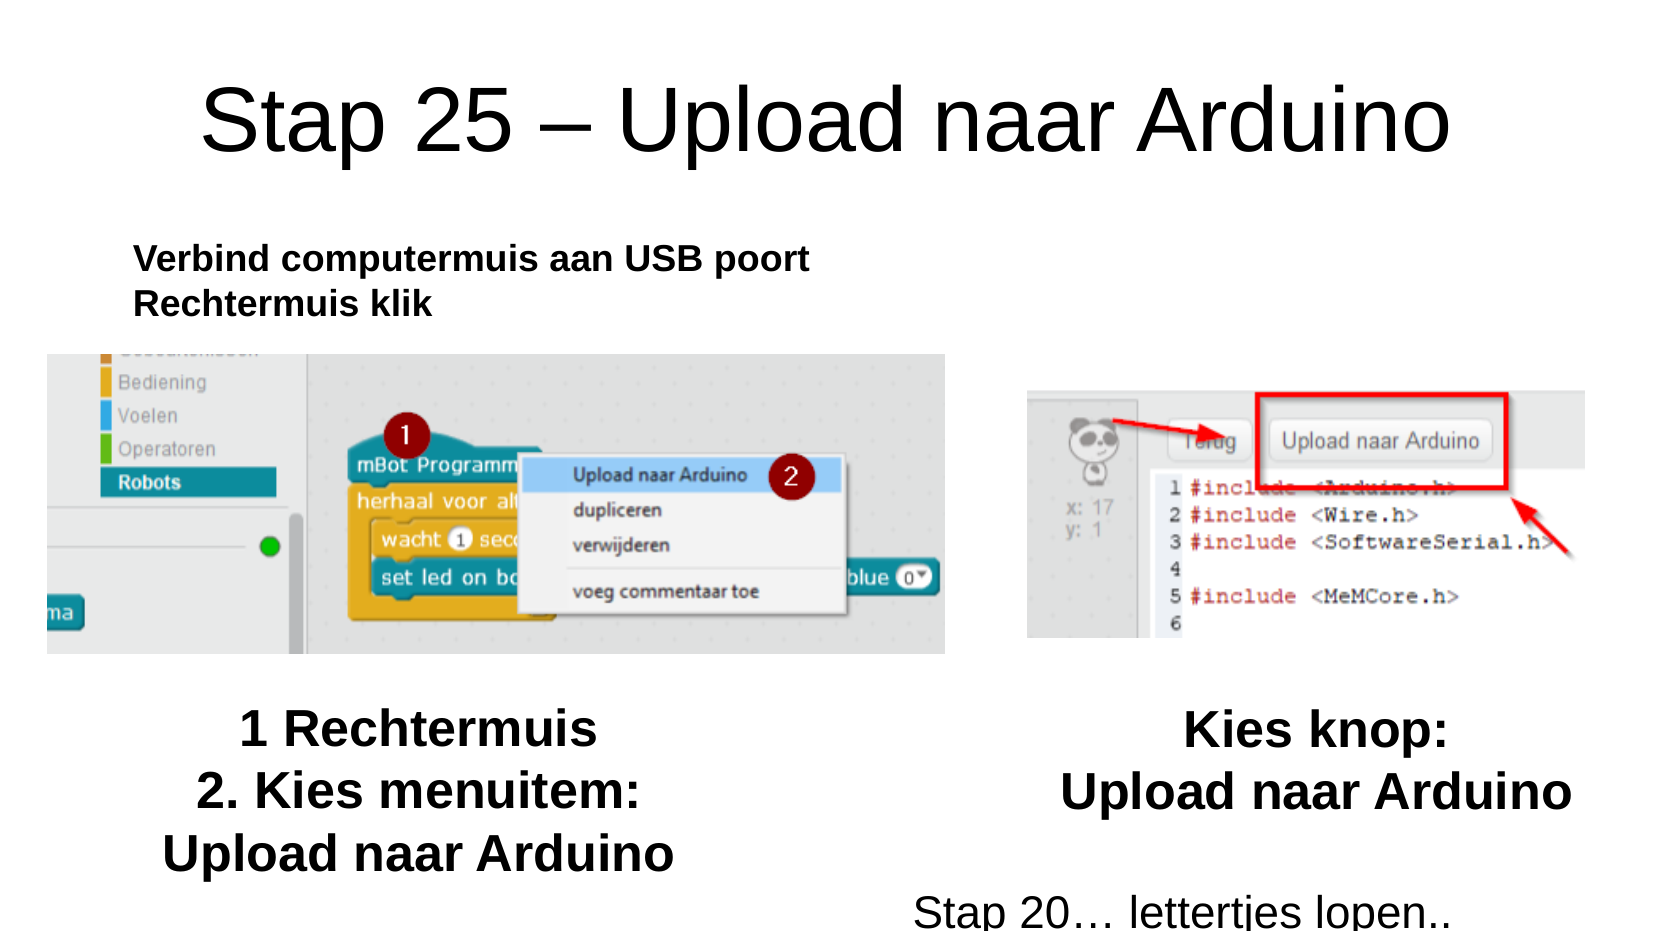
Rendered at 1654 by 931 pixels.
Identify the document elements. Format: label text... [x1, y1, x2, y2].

text_box Stap 25 – Upload naar Arduino [82, 36, 1571, 192]
text_box 1 Rechtermuis 2. Kies menuitem: Upload naar Arduino [0, 686, 839, 931]
text_box Verbind computermuis aan USB poort Rechtermuis klik [118, 226, 1488, 332]
picture [1027, 389, 1585, 638]
picture [46, 354, 945, 654]
text_box Kies knop: Upload naar Arduino Stap 20… lettertjes lopen.. [897, 687, 1654, 931]
